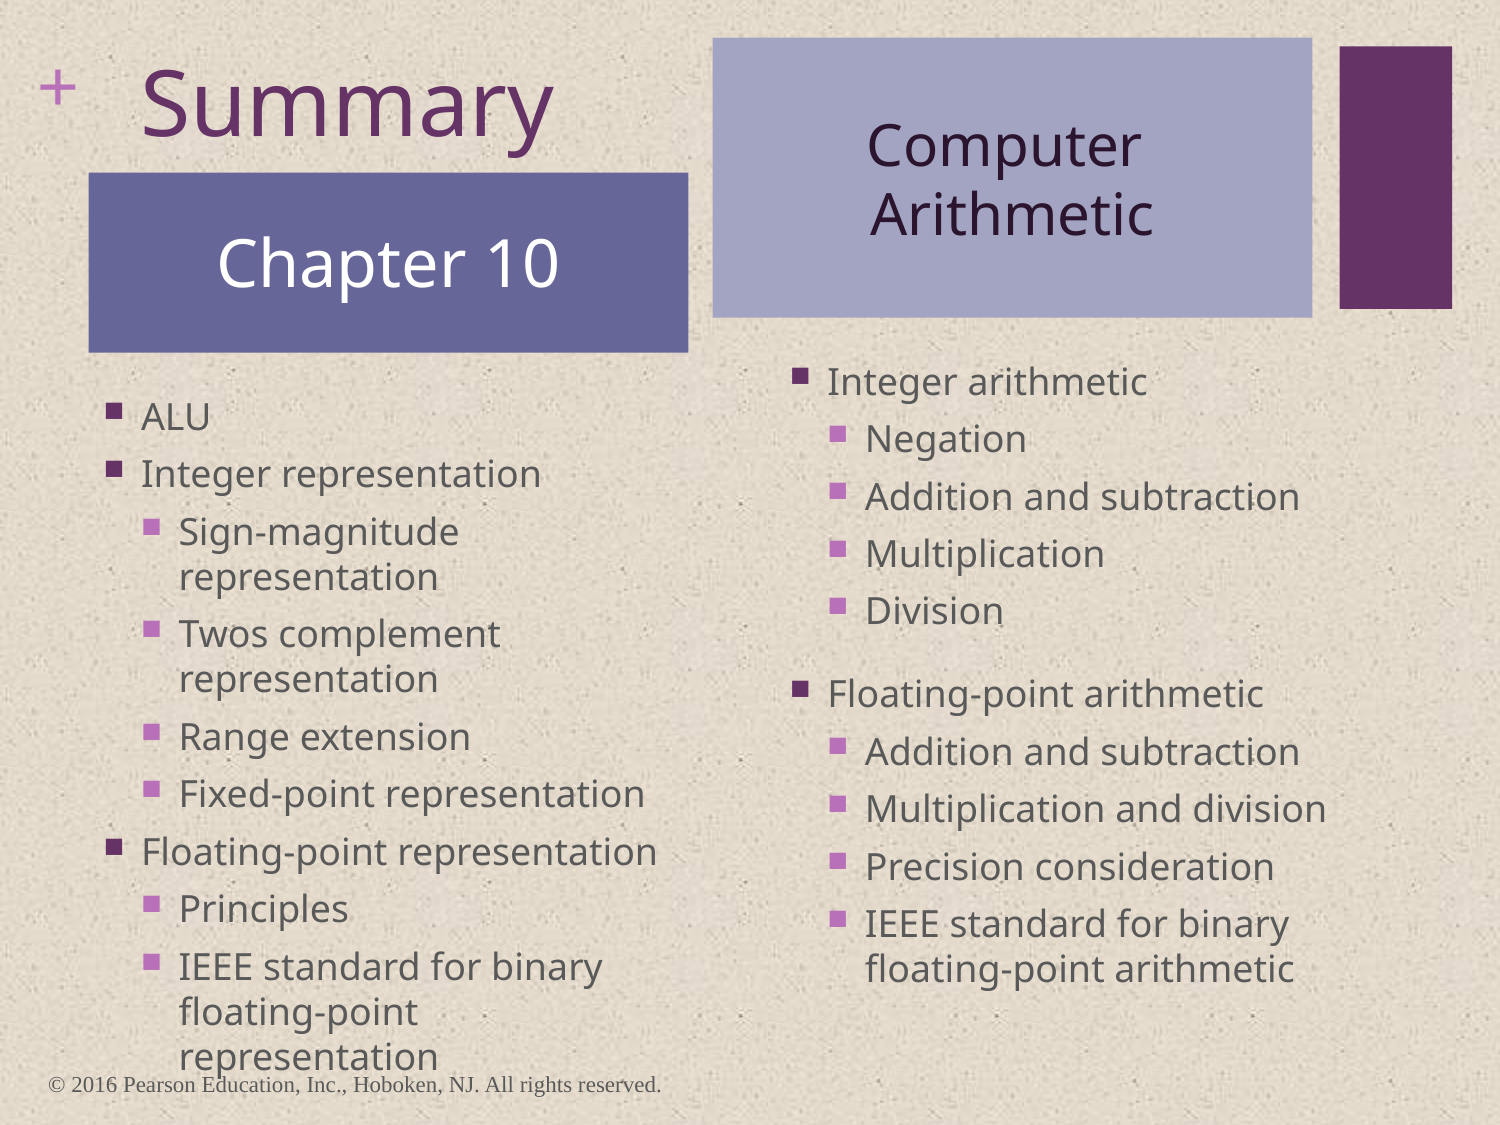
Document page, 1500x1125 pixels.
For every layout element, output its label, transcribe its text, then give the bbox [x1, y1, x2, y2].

list Computer Arithmetic [712, 37, 1313, 318]
list Chapter 10 [88, 172, 689, 353]
list Integer arithmetic Negation Addition and subtraction Multiplication Division Floating-point arithmetic Addition and subtraction Multiplication and division Precision consideration IEEE standard for binary floating-point arithmetic [774, 350, 1400, 1125]
picture [0, 0, 1500, 1125]
title Summary [125, 37, 688, 172]
list ALU Integer representation Sign-magnitude representation Twos complement representation Range extension Fixed-point representation Floating-point representation Principles IEEE standard for binary floating-point representation [88, 385, 689, 1053]
footer © 2016 Pearson Education, Inc., Hoboken, NJ. All rights reserved. [33, 1053, 1038, 1114]
